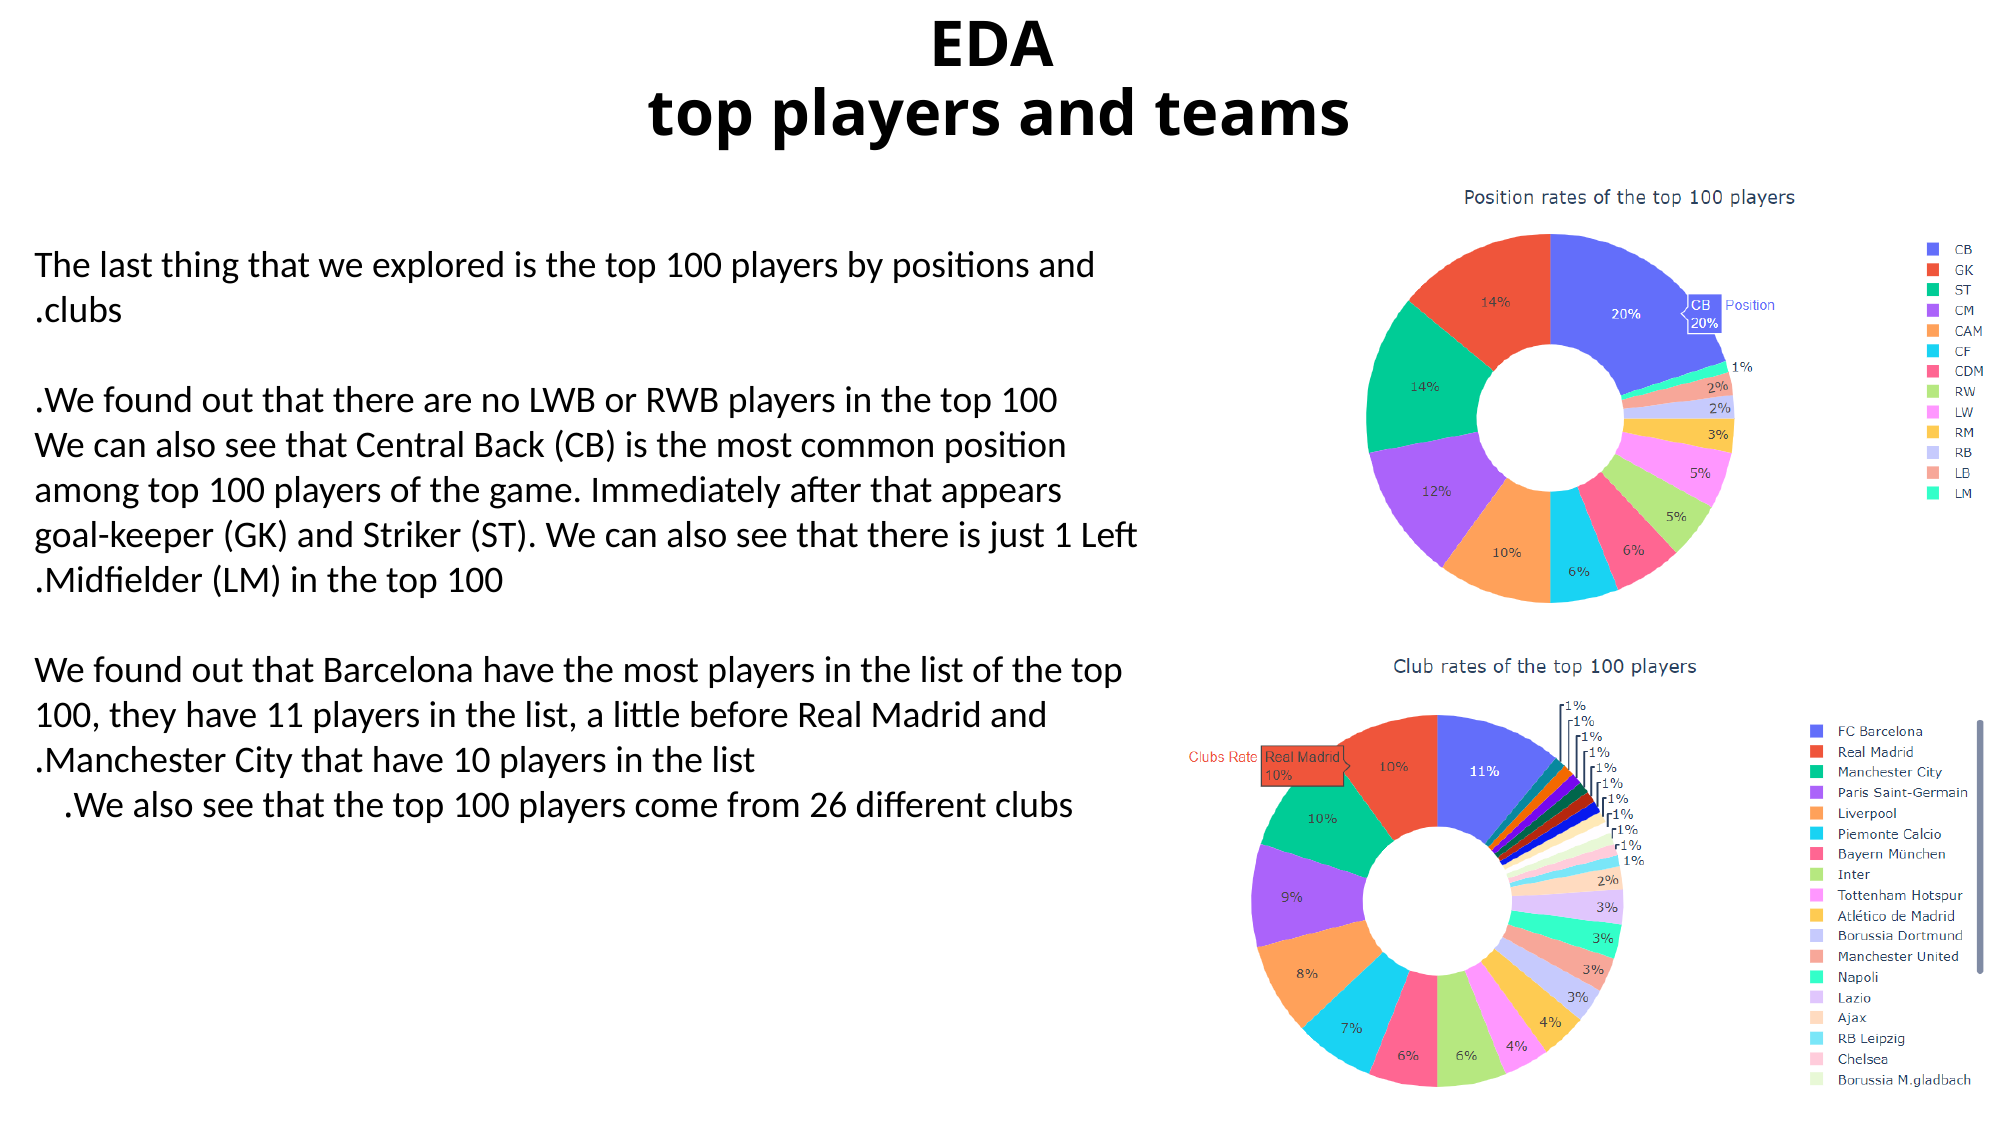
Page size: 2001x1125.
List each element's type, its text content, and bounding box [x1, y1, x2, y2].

text_box The last thing that we explored is the top 100 players by positions and clubs. We found out that there are no LWB or RWB players in the top 100. We can also see that Central Back (CB) is the most common position among top 100 players of the game. Immediately after that appears goal-keeper (GK) and Striker (ST). We can also see that there is just 1 Left Midfielder (LM) in the top 100. We found out that Barcelona have the most players in the list of the top 100, they have 11 players in the list, a little before Real Madrid and Manchester City that have 10 players in the list. We also see that the top 100 players come from 26 different clubs. [19, 232, 1161, 878]
title EDA top players and teams [137, 4, 1863, 157]
picture [1176, 651, 1986, 1097]
picture [1362, 170, 1986, 609]
